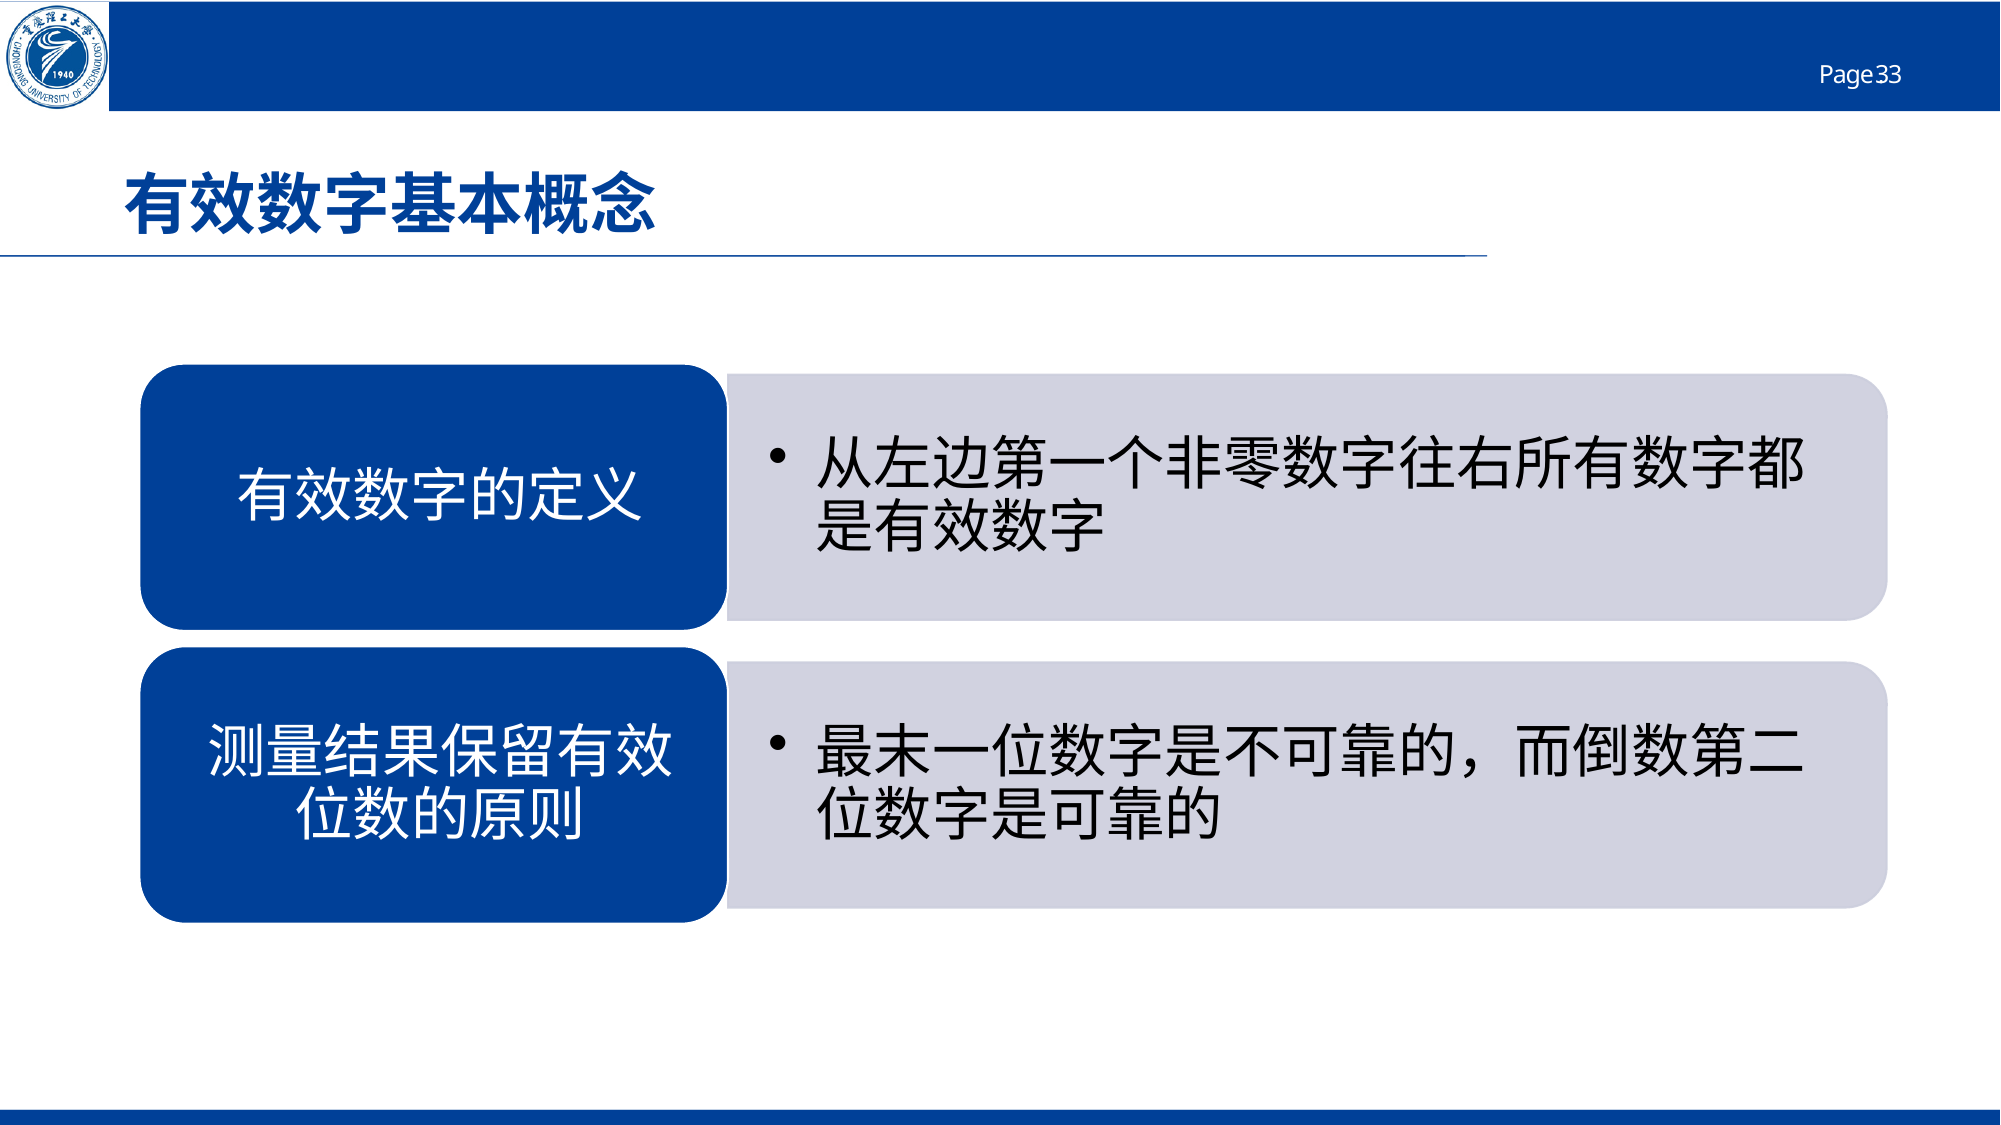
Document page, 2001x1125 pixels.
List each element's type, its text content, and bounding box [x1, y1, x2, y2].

picture [0, 2, 109, 112]
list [107, 363, 1919, 925]
title 有效数字基本概念 [108, 160, 1940, 255]
